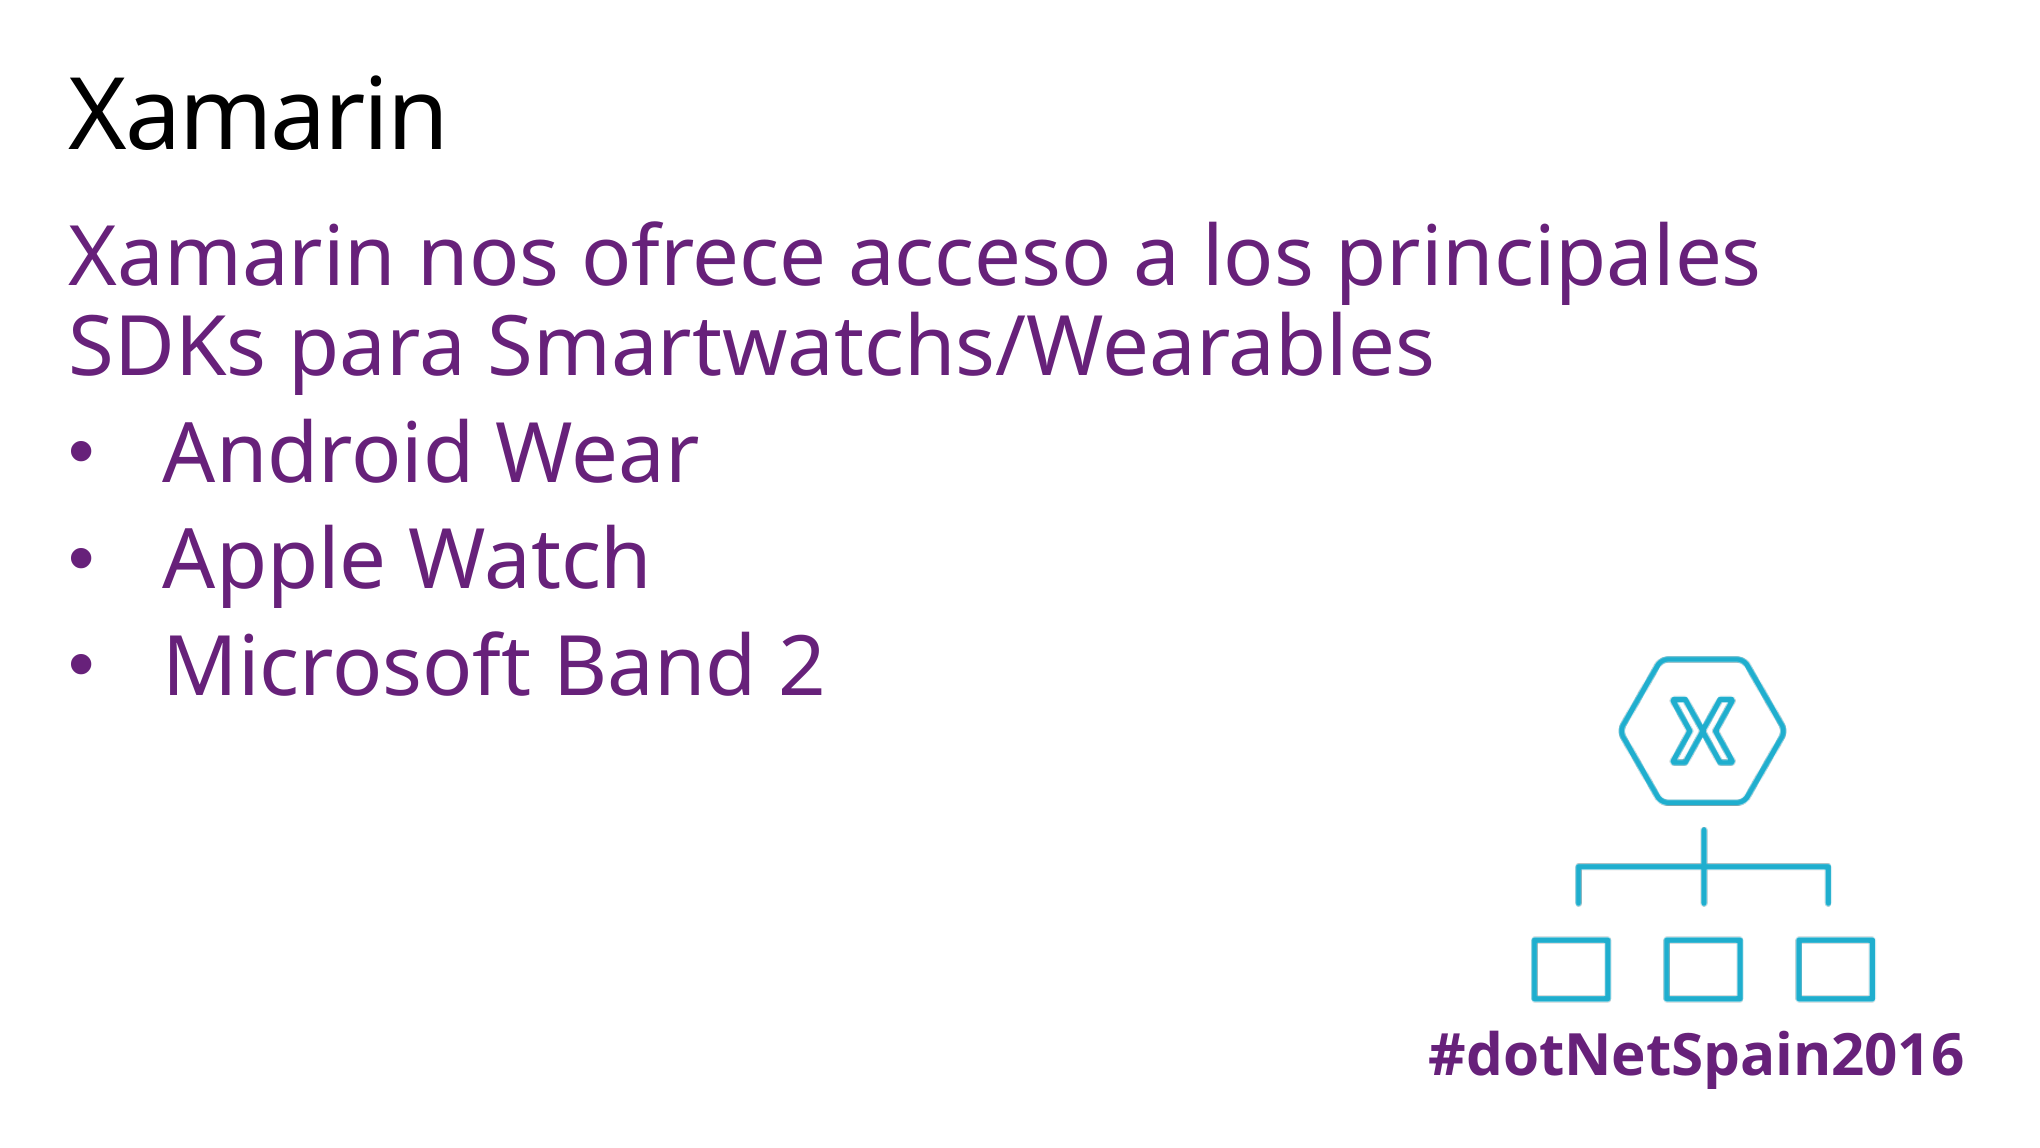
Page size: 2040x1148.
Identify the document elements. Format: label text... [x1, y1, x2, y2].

title Xamarin [45, 48, 1996, 199]
list Xamarin nos ofrece acceso a los principales SDKs para Smartwatchs/Wearables Android Wear Apple Watch Microsoft Band 2 [45, 199, 1995, 745]
picture [1444, 582, 1958, 1096]
